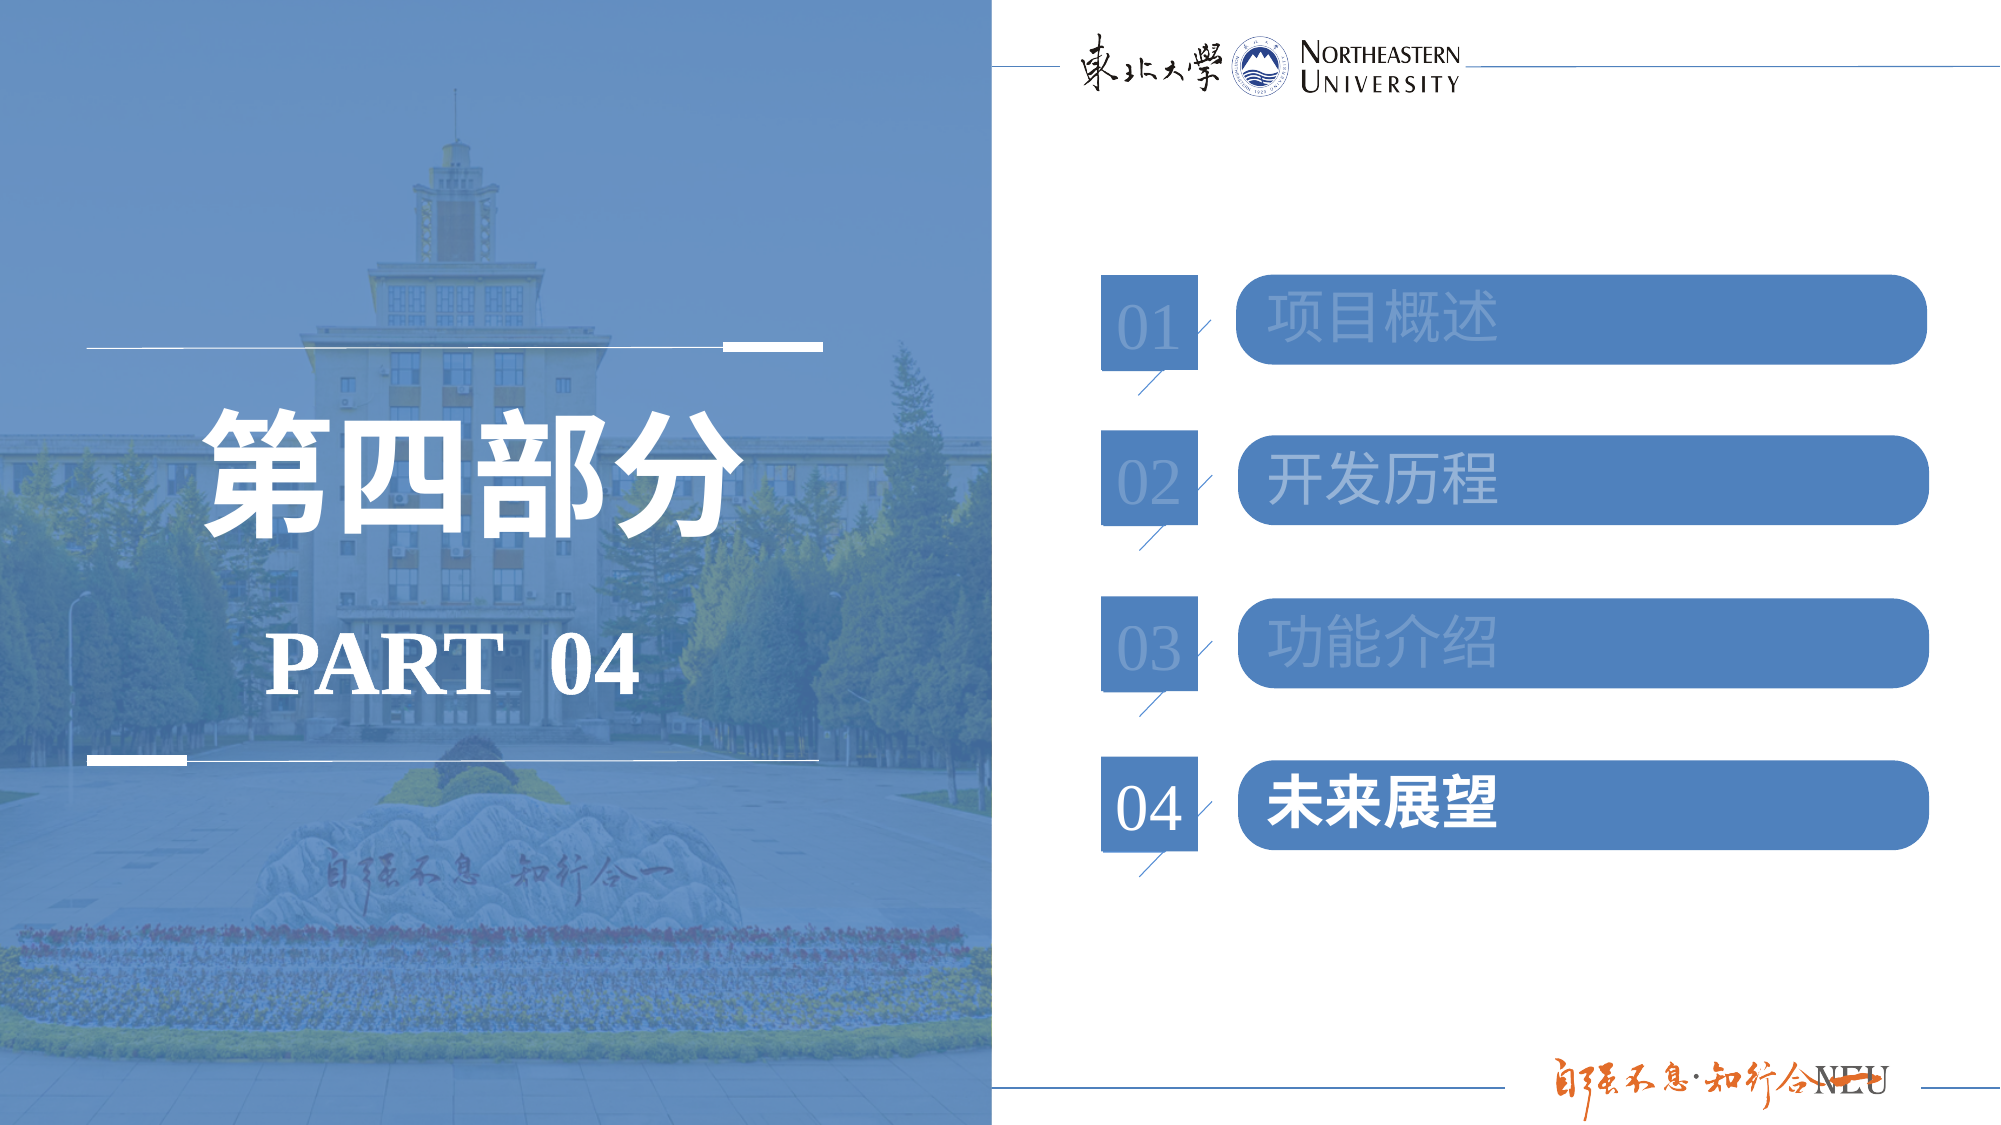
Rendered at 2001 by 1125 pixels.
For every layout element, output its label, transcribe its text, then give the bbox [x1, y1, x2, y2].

picture [1519, 1048, 1922, 1125]
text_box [1100, 596, 1213, 717]
text_box [1238, 444, 1251, 517]
text_box 功能介绍 [1251, 598, 1930, 683]
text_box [1100, 430, 1213, 551]
text_box [1819, 435, 1930, 526]
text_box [86, 346, 824, 762]
text_box [1255, 683, 1912, 689]
text_box [1238, 607, 1251, 680]
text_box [1236, 272, 1928, 365]
picture [0, 0, 992, 1125]
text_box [1238, 758, 1930, 851]
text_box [1074, 28, 1466, 105]
text_box 开发历程 [1251, 434, 1819, 590]
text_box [1100, 756, 1213, 877]
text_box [1100, 275, 1212, 396]
